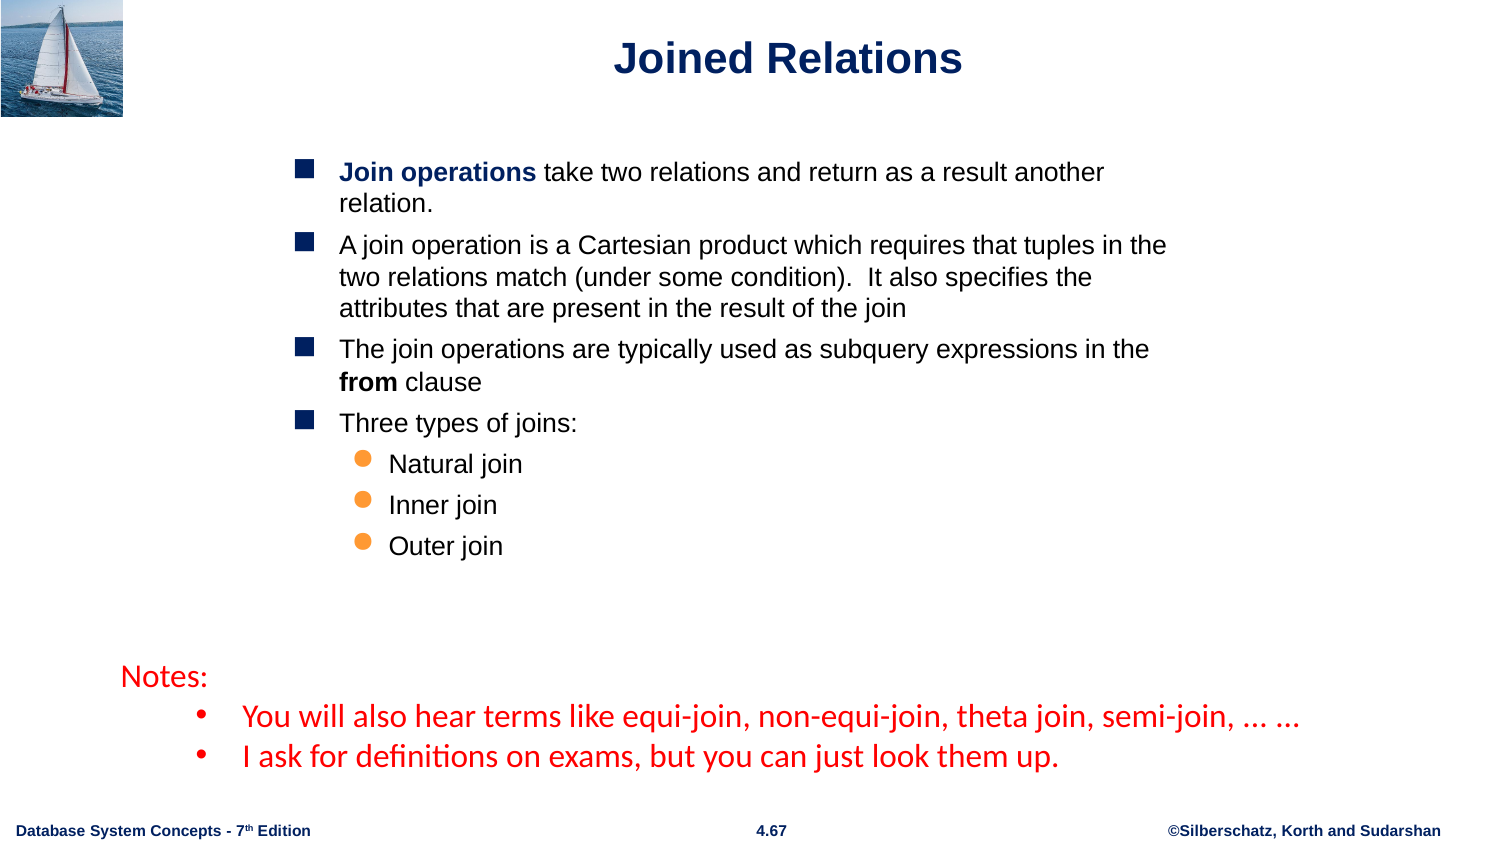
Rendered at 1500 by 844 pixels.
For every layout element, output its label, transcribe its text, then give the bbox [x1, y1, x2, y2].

text_box Notes: You will also hear terms like equi-join, non-equi-join, theta join, semi-join, ... ... I ask for definitions on exams, but you can just look them up. [105, 646, 1318, 782]
title Joined Relations [125, 14, 1452, 90]
picture [0, 0, 123, 117]
list Join operations take two relations and return as a result another relation. A join operation is a Cartesian product which requires that tuples in the two relations match (under some condition). It also specifies the attributes that are present in the result of the join The join operations are typically used as subquery expressions in the from clause Three types of joins: Natural join Inner join Outer join [282, 146, 1216, 646]
